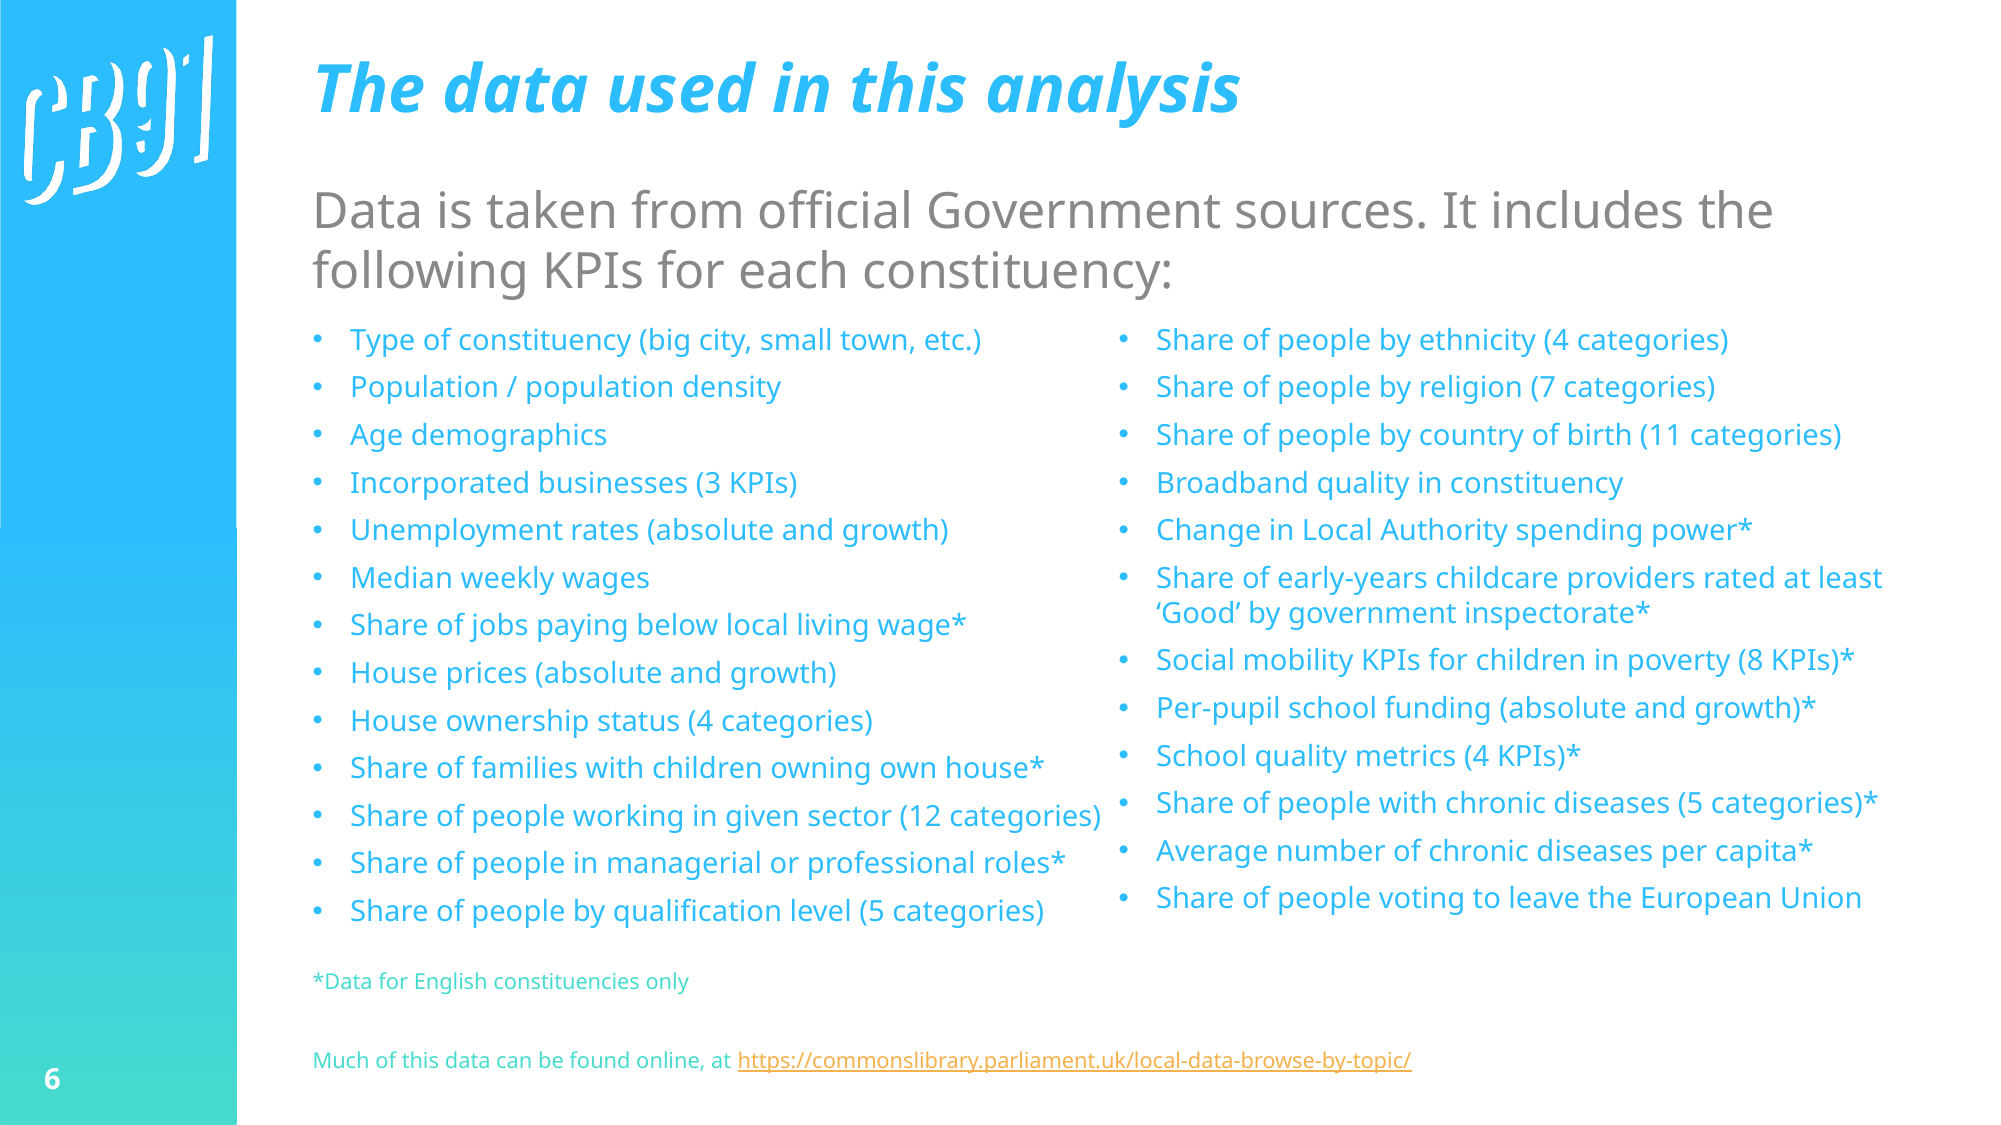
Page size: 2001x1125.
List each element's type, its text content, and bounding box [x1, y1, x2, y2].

picture [9, 10, 228, 229]
title The data used in this analysis [297, 47, 1940, 136]
footer *Data for English constituencies only Much of this data can be found online, at https://commonslibrary.parliament.uk/local-data-browse-by-topic/ [297, 1050, 1934, 1110]
text_box Type of constituency (big city, small town, etc.) Population / population density Age demographics Incorporated businesses (3 KPIs) Unemployment rates (absolute and growth) Median weekly wages Share of jobs paying below local living wage* House prices (absolute and growth) House ownership status (4 categories) Share of families with children owning own house* Share of people working in given sector (12 categories) Share of people in managerial or professional roles* Share of people by qualification level (5 categories) Share of people by ethnicity (4 categories) Share of people by religion (7 categories) Share of people by country of birth (11 categories) Broadband quality in constituency Change in Local Authority spending power* Share of early-years childcare providers rated at least ‘Good’ by government inspectorate* Social mobility KPIs for children in poverty (8 KPIs)* Per-pupil school funding (absolute and growth)* School quality metrics (4 KPIs)* Share of people with chronic diseases (5 categories)* Average number of chronic diseases per capita* Share of people voting to leave the European Union [297, 313, 1940, 947]
list Data is taken from official Government sources. It includes the following KPIs for each constituency: [297, 170, 1940, 313]
slide_number 5 [10, 1052, 95, 1113]
